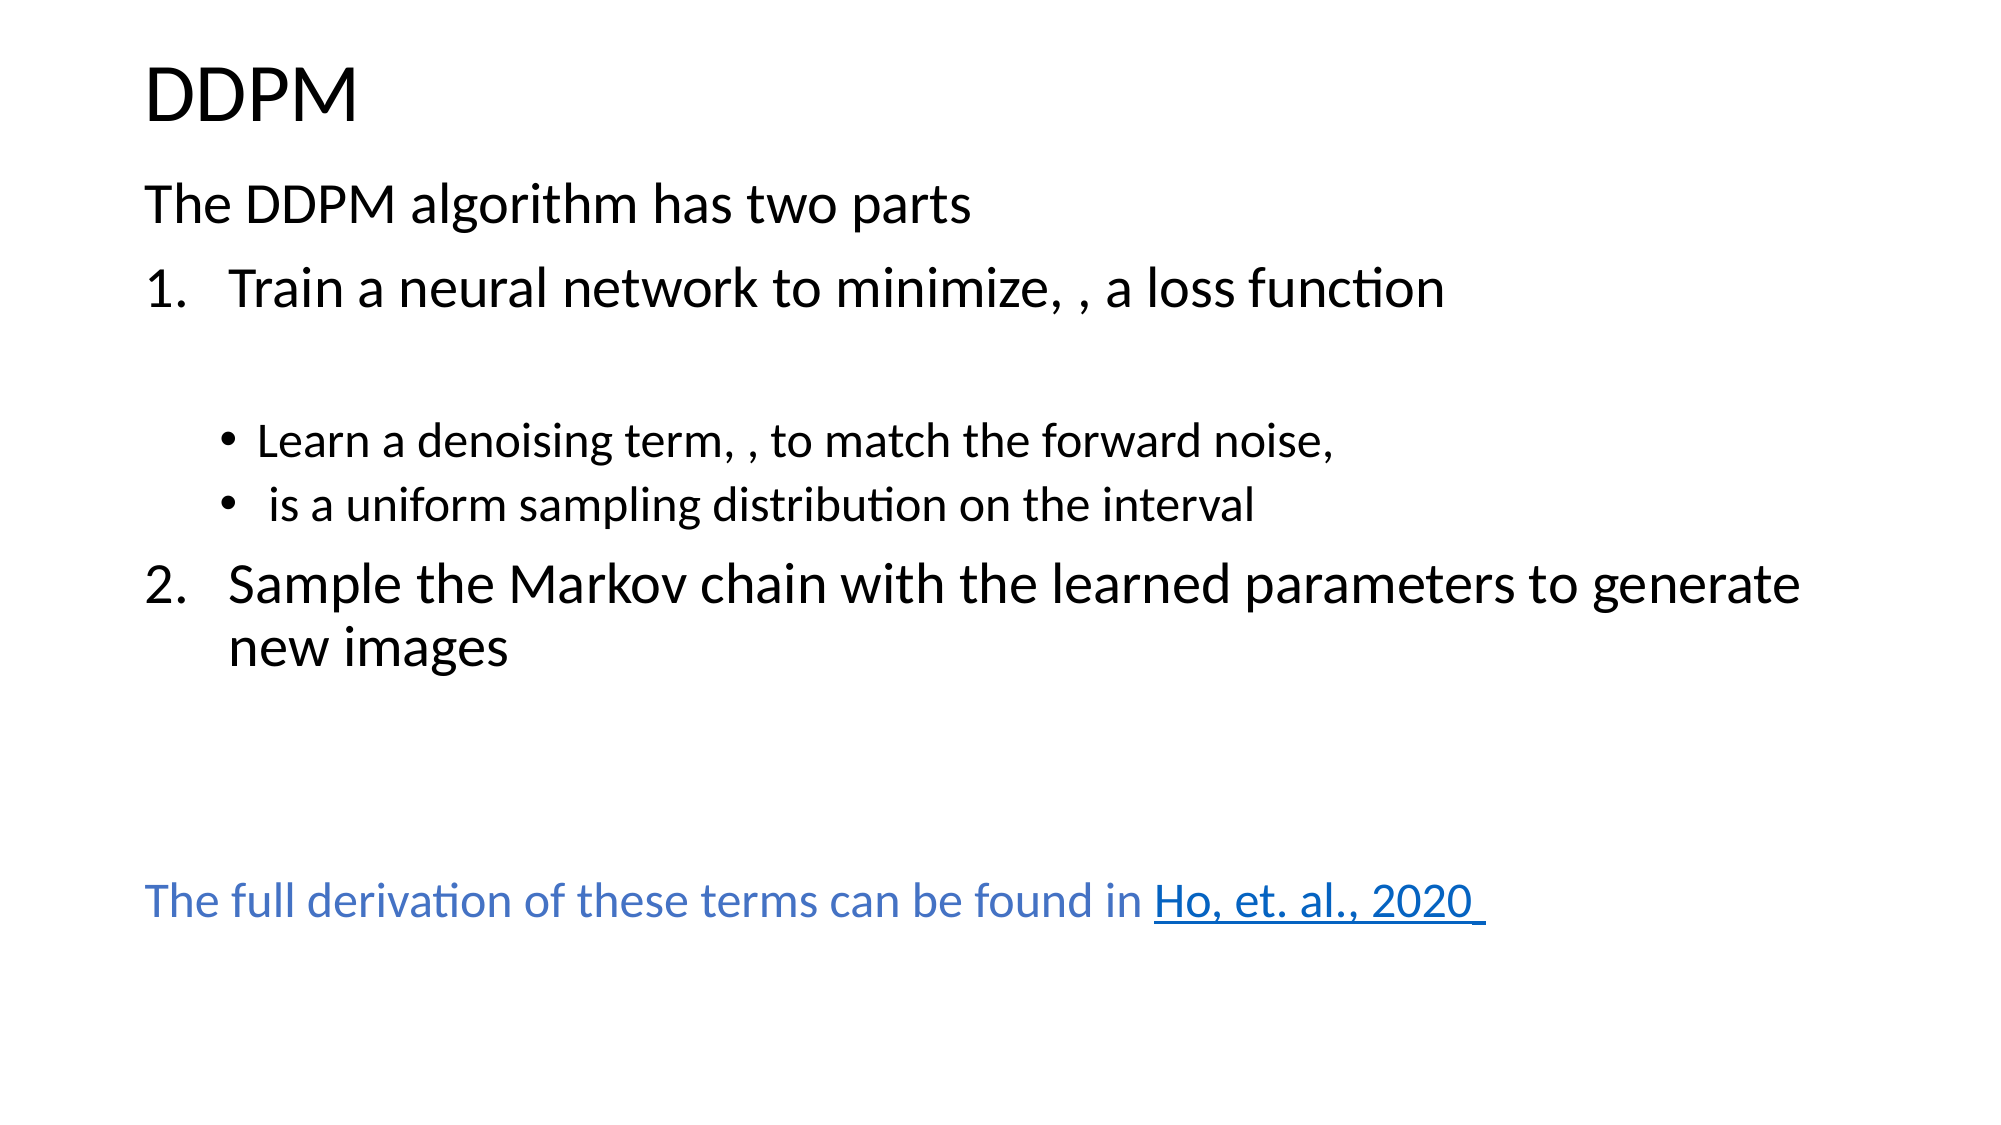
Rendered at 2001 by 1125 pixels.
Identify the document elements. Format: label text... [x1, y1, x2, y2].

title DDPM [129, 22, 1855, 166]
